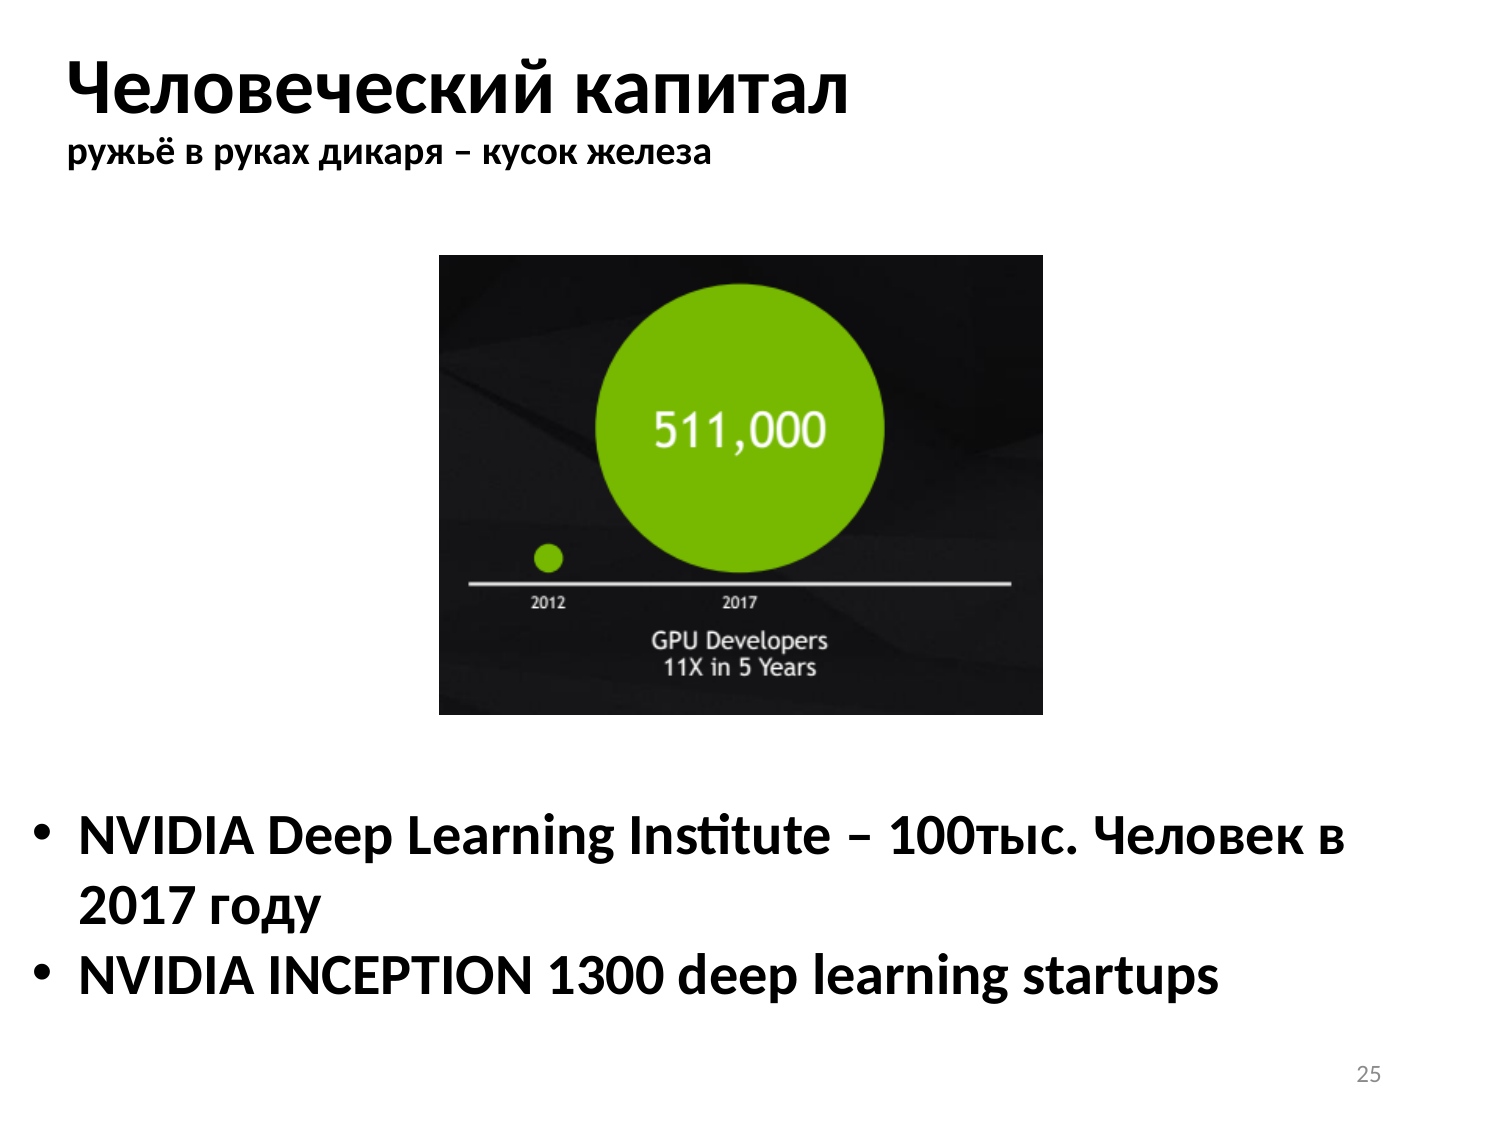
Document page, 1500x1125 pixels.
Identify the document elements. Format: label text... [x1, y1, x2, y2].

picture [439, 255, 1043, 715]
text_box NVIDIA Deep Learning Institute – 100тыс. Человек в 2017 году NVIDIA INCEPTION 1300 deep learning startups [17, 788, 1425, 1014]
title Человеческий капитал ружьё в руках дикаря – кусок железа [51, 36, 1346, 182]
slide_number 25 [1059, 1042, 1397, 1103]
